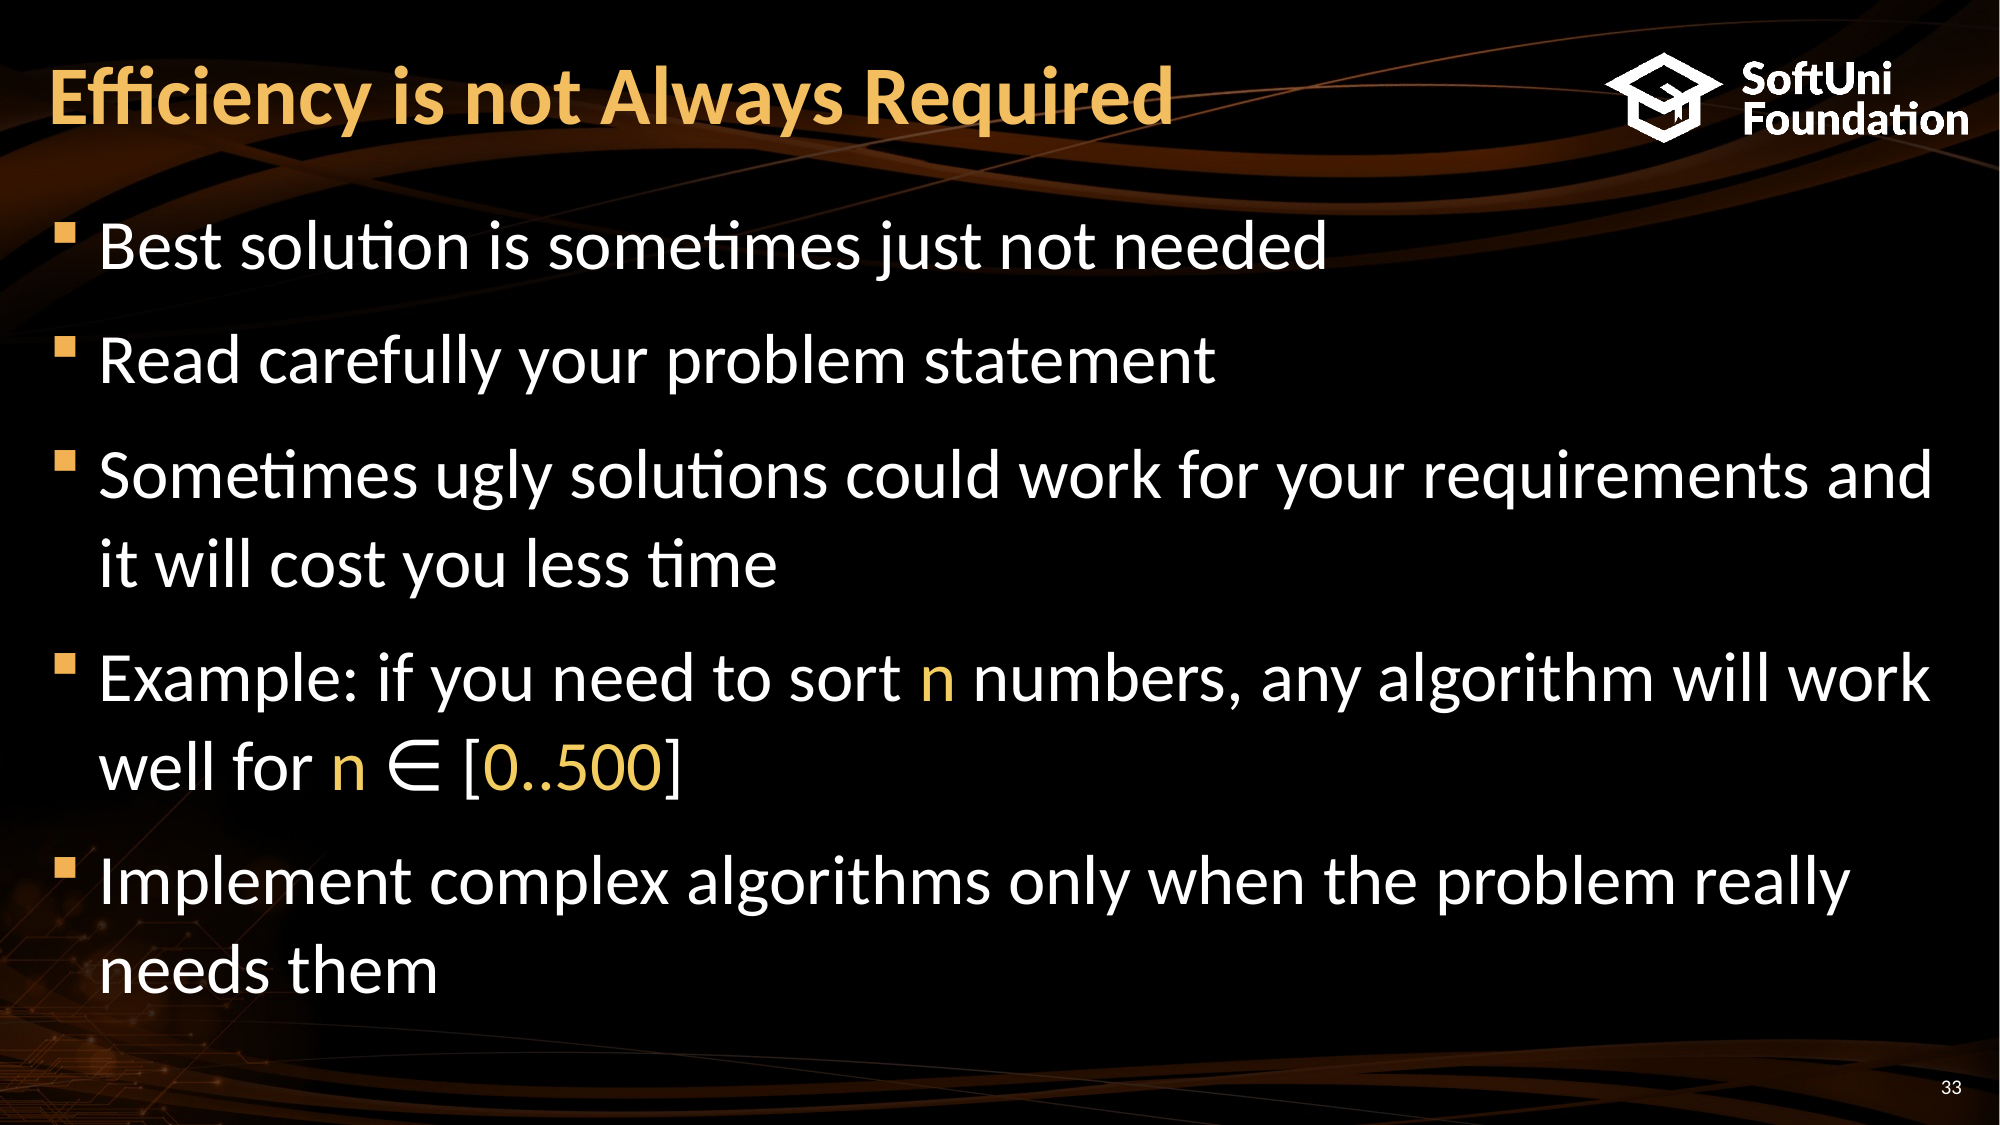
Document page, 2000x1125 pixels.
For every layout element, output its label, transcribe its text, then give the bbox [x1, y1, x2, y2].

picture [0, 0, 2000, 1125]
list Best solution is sometimes just not needed Read carefully your problem statement Sometimes ugly solutions could work for your requirements and it will cost you less time Example: if you need to sort n numbers, any algorithm will work well for n ∈ [0..500] Implement complex algorithms only when the problem really needs them [31, 188, 1968, 1103]
title Efficiency is not Always Required [30, 6, 1602, 189]
